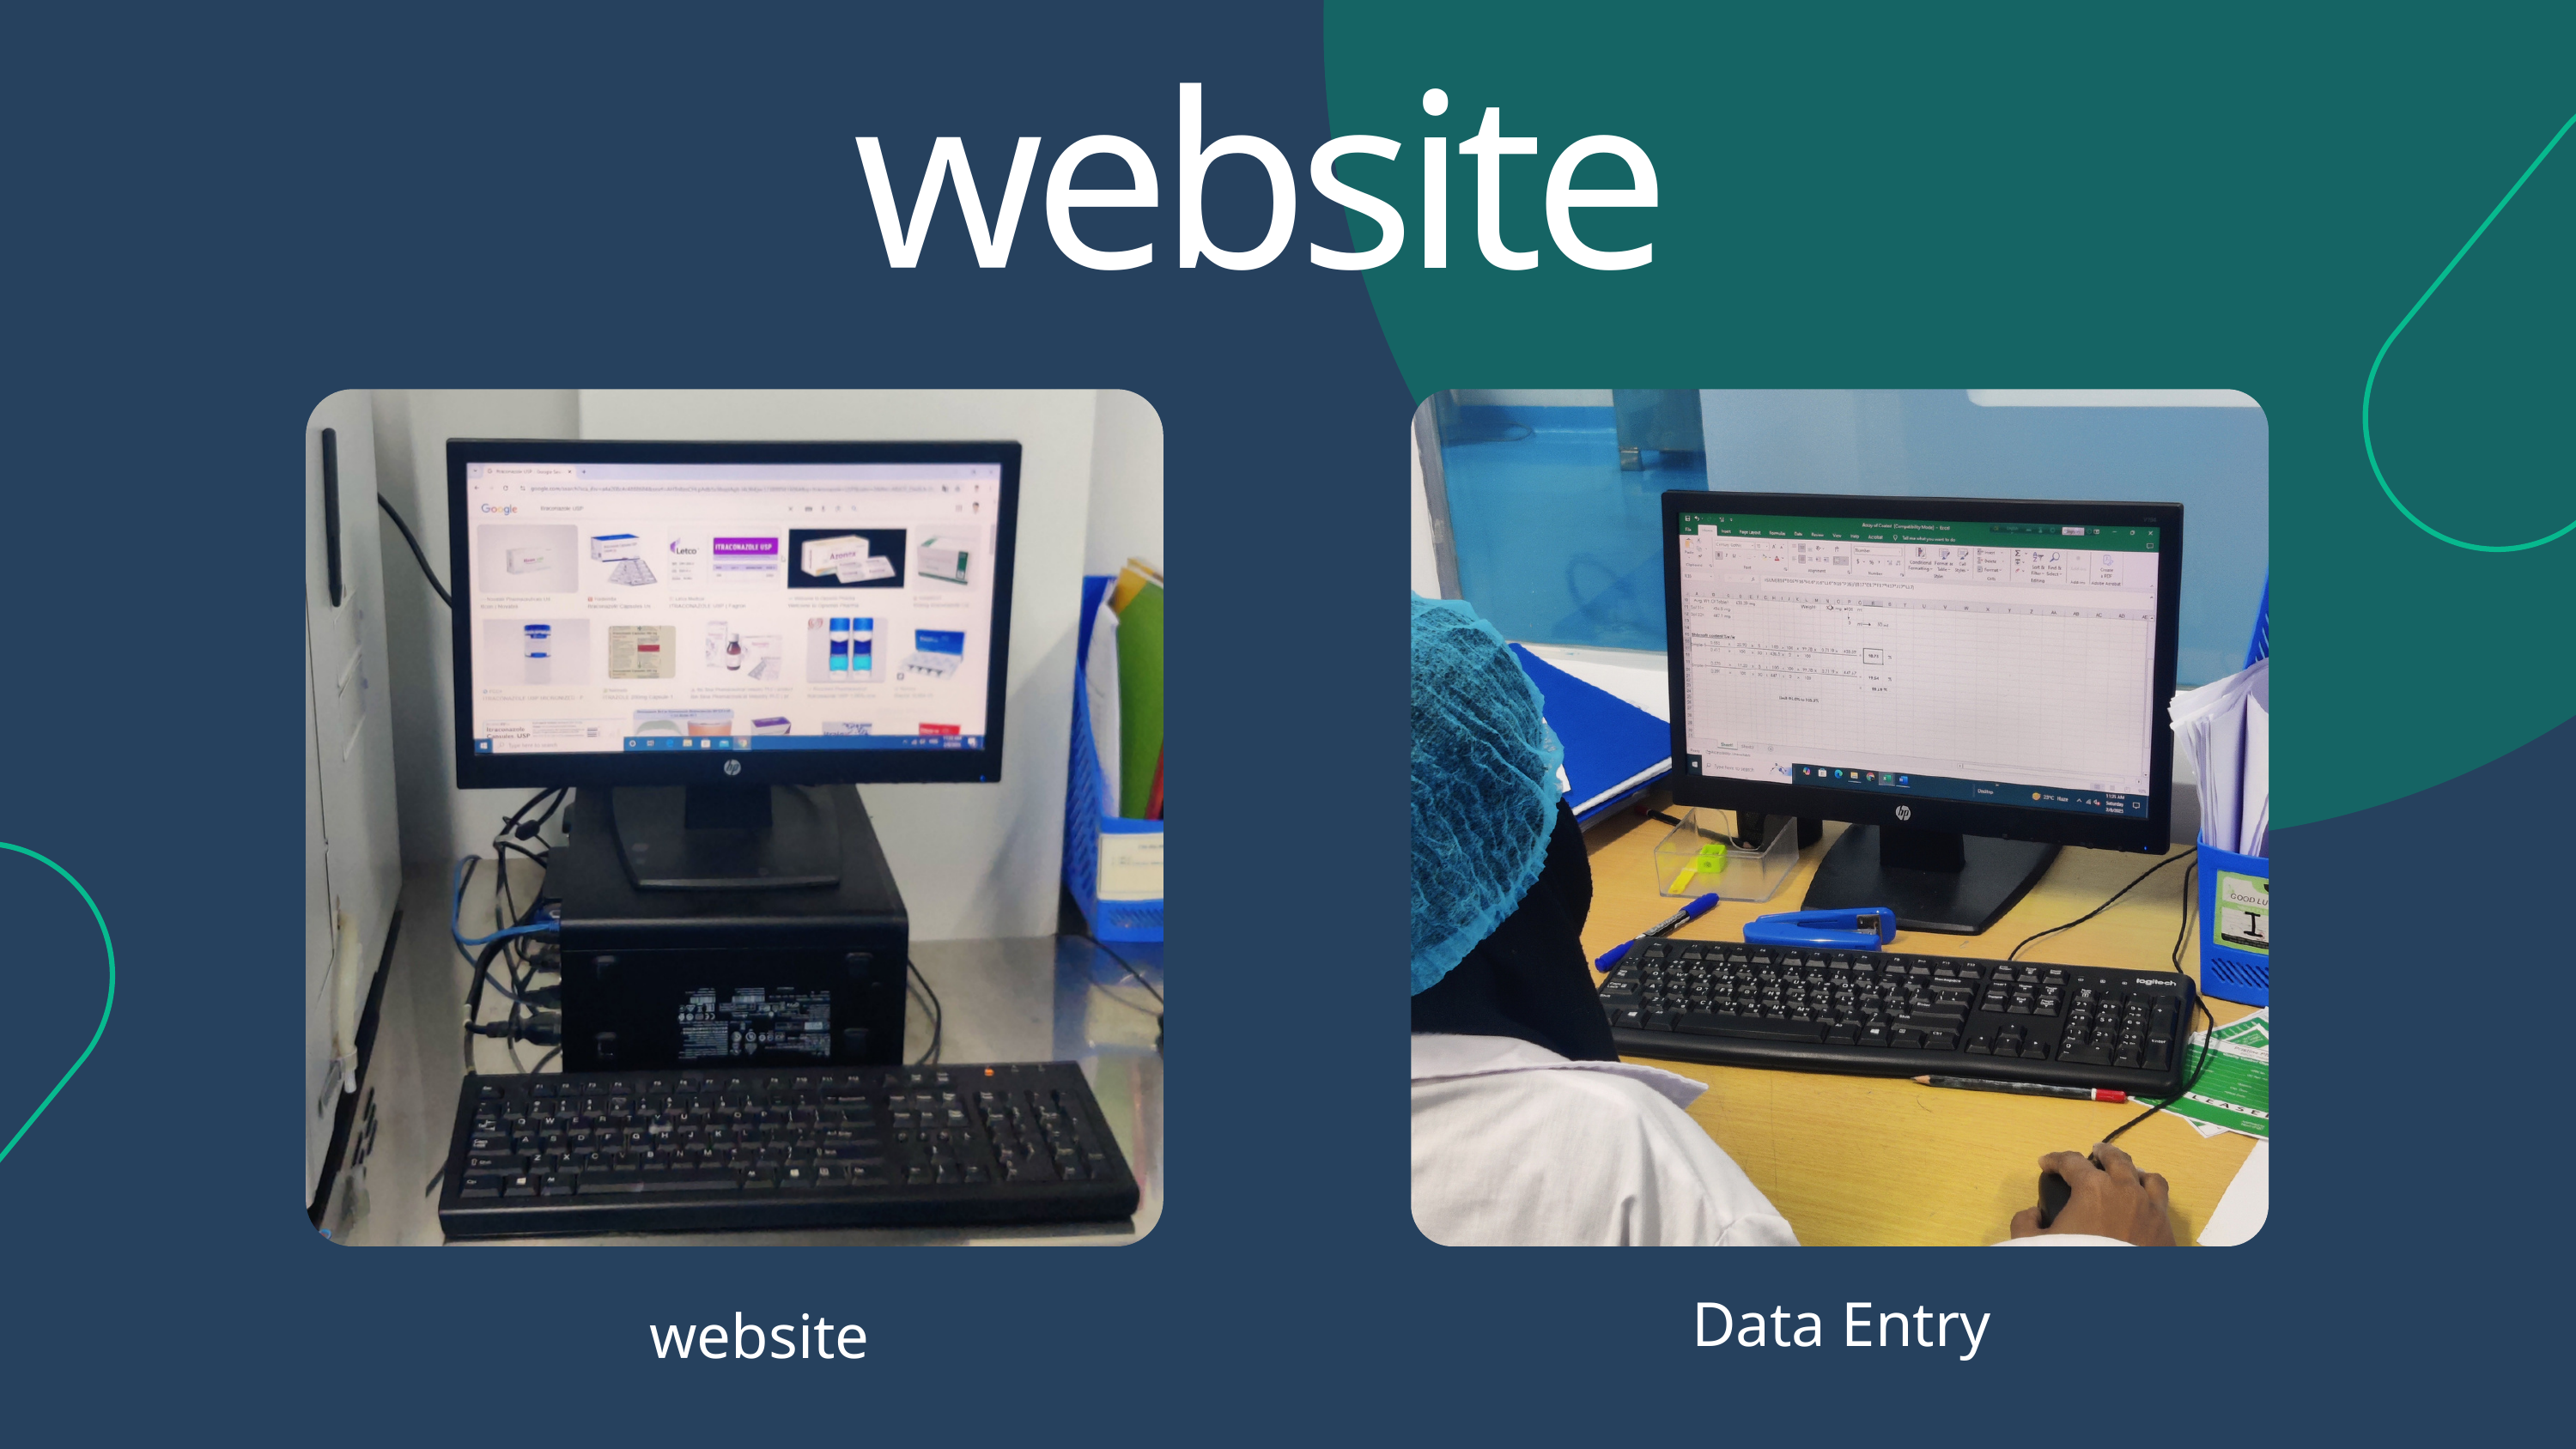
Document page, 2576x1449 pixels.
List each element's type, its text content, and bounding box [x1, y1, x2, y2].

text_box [1271, 0, 2576, 731]
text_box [0, 944, 161, 1210]
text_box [2317, 183, 2576, 448]
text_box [305, 389, 2271, 1365]
text_box website [777, 83, 1266, 318]
